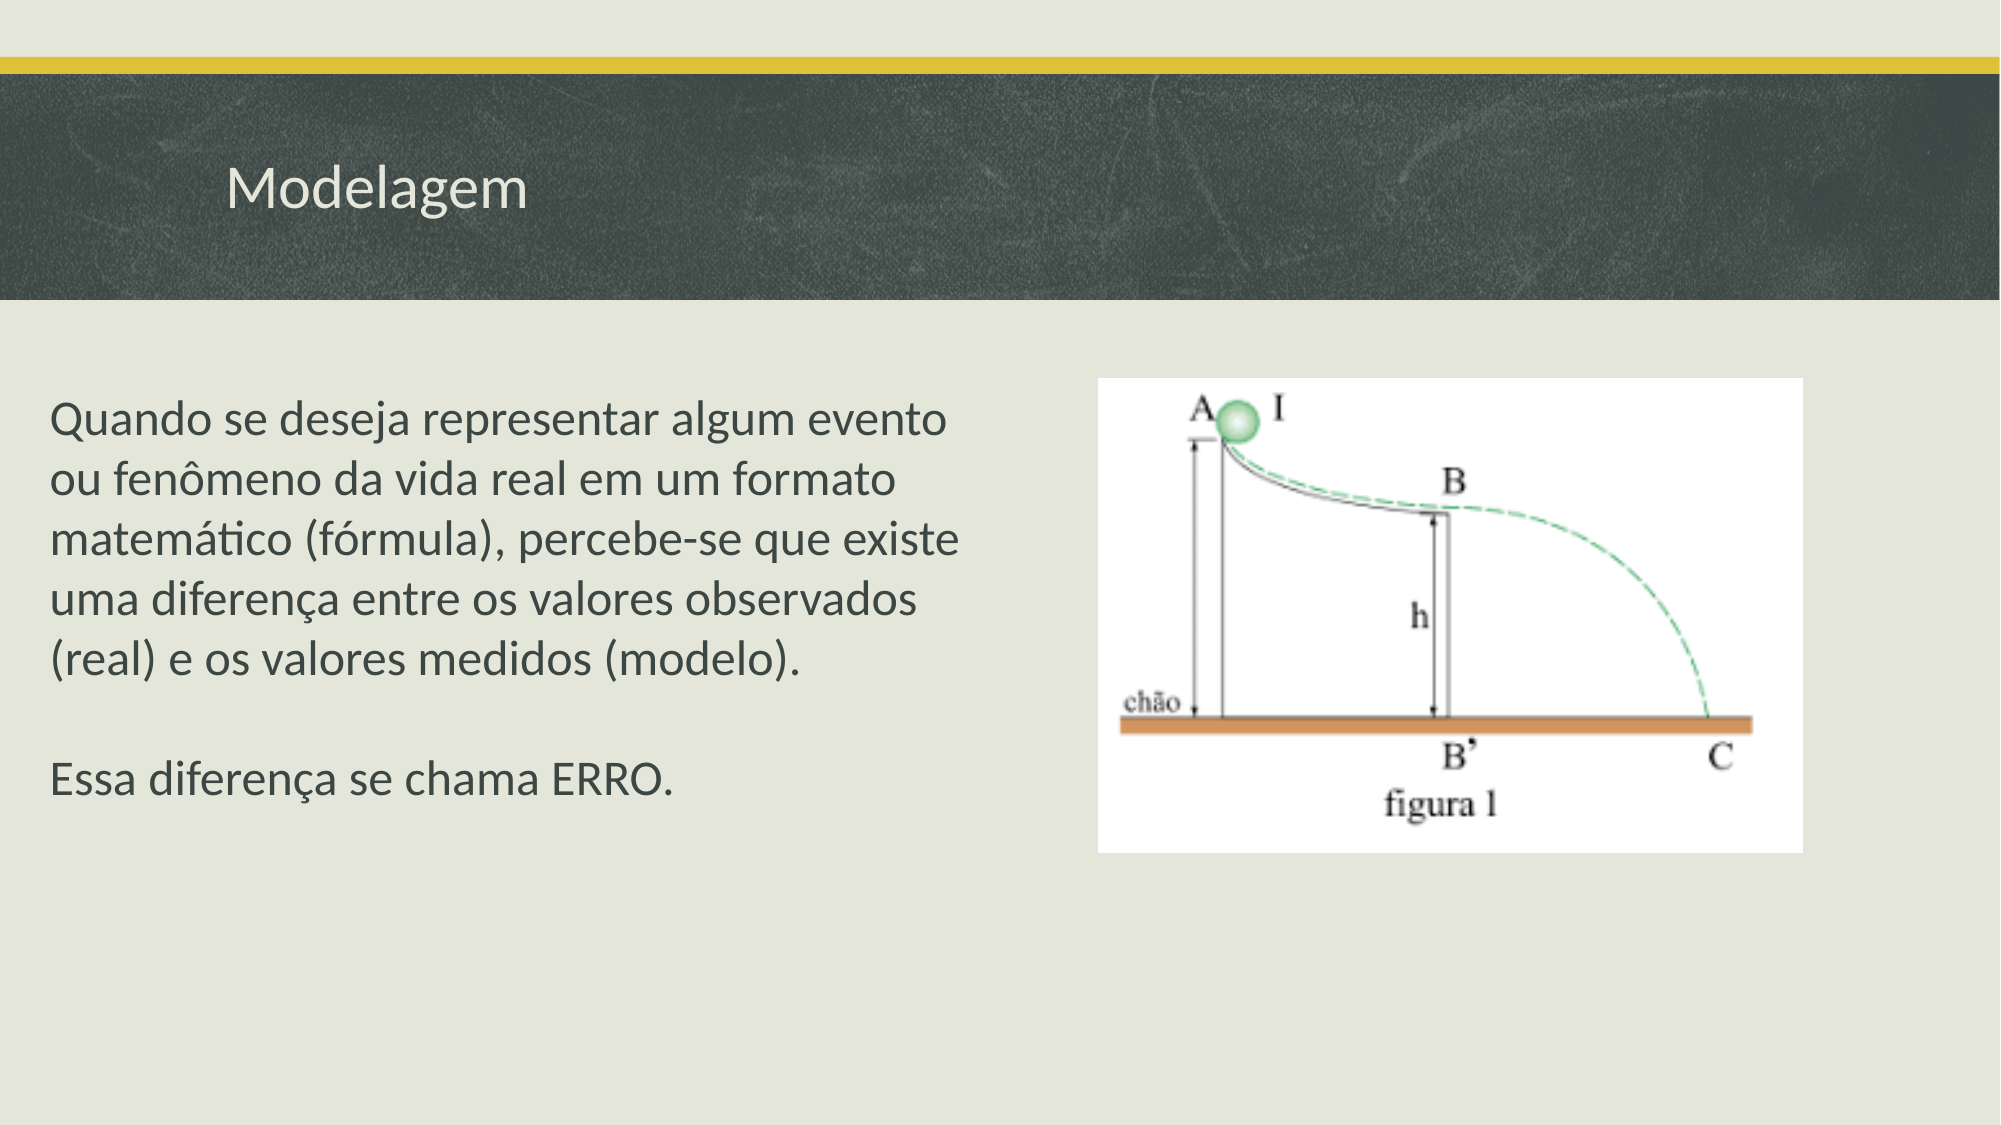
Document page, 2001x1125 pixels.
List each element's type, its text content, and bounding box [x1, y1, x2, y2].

text_box Quando se deseja representar algum evento ou fenômeno da vida real em um formato matemático (fórmula), percebe-se que existe uma diferença entre os valores observados (real) e os valores medidos (modelo). Essa diferença se chama ERRO. [34, 378, 1023, 913]
picture [1098, 378, 1803, 853]
title Modelagem [210, 75, 1790, 299]
picture [0, 74, 2000, 300]
